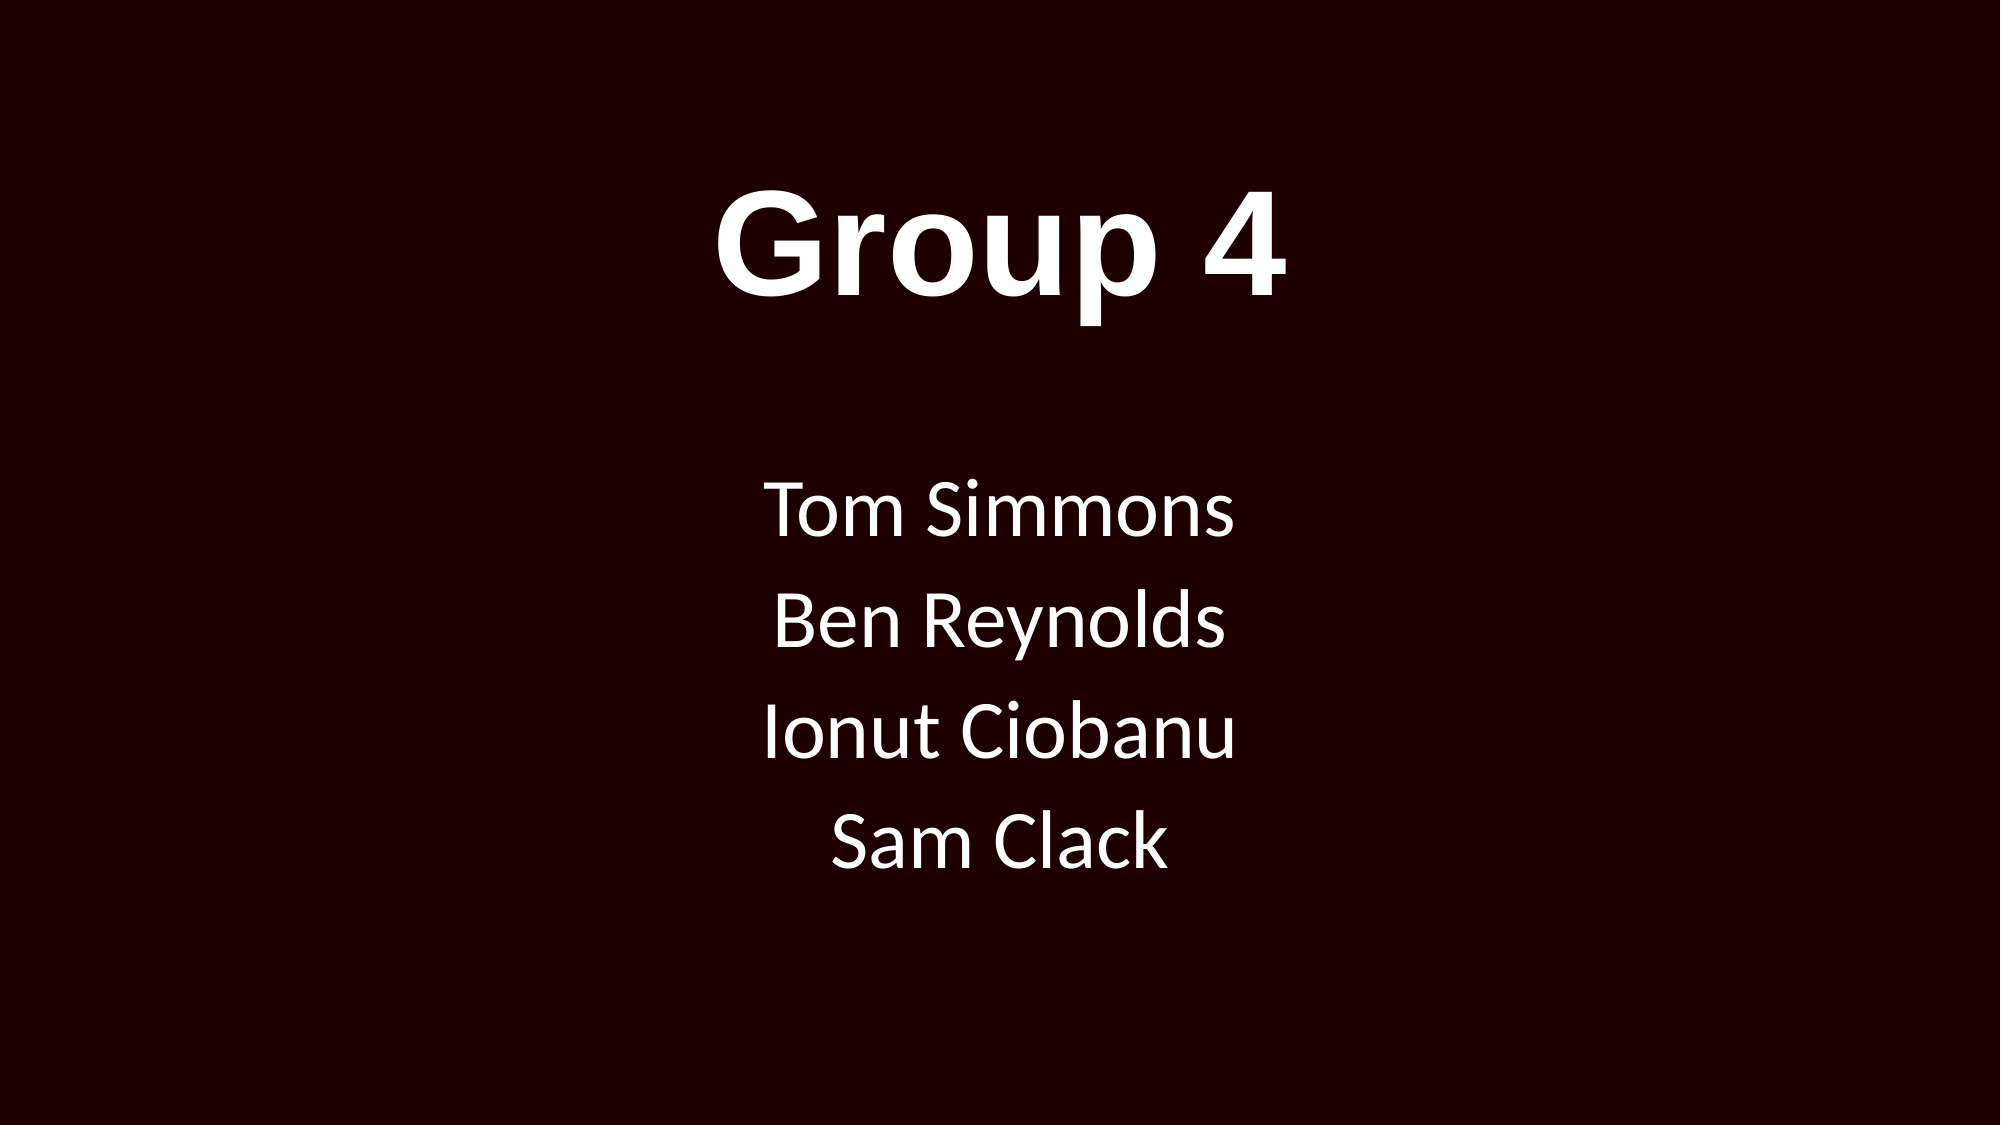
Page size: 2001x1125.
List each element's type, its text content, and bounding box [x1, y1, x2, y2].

subtitle Tom Simmons Ben Reynolds Ionut Ciobanu Sam Clack [249, 391, 1750, 961]
title Group 4 [249, 107, 1750, 388]
